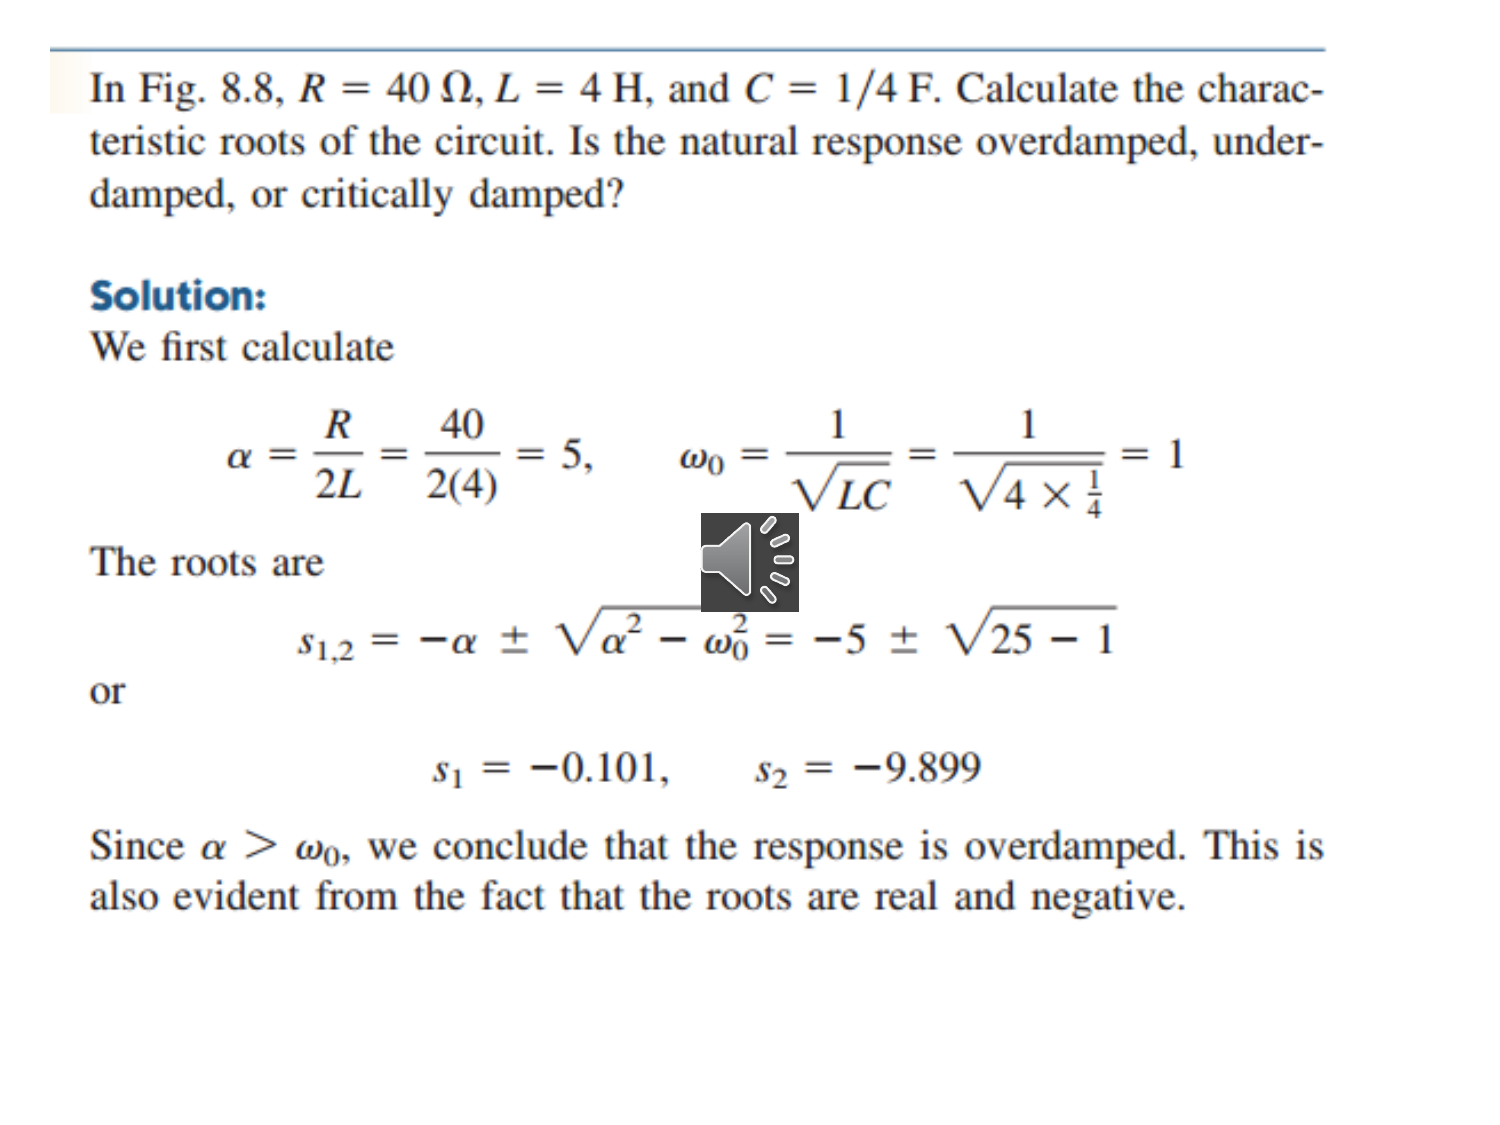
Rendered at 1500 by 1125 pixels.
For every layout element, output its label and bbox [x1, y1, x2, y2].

picture [49, 24, 1386, 988]
